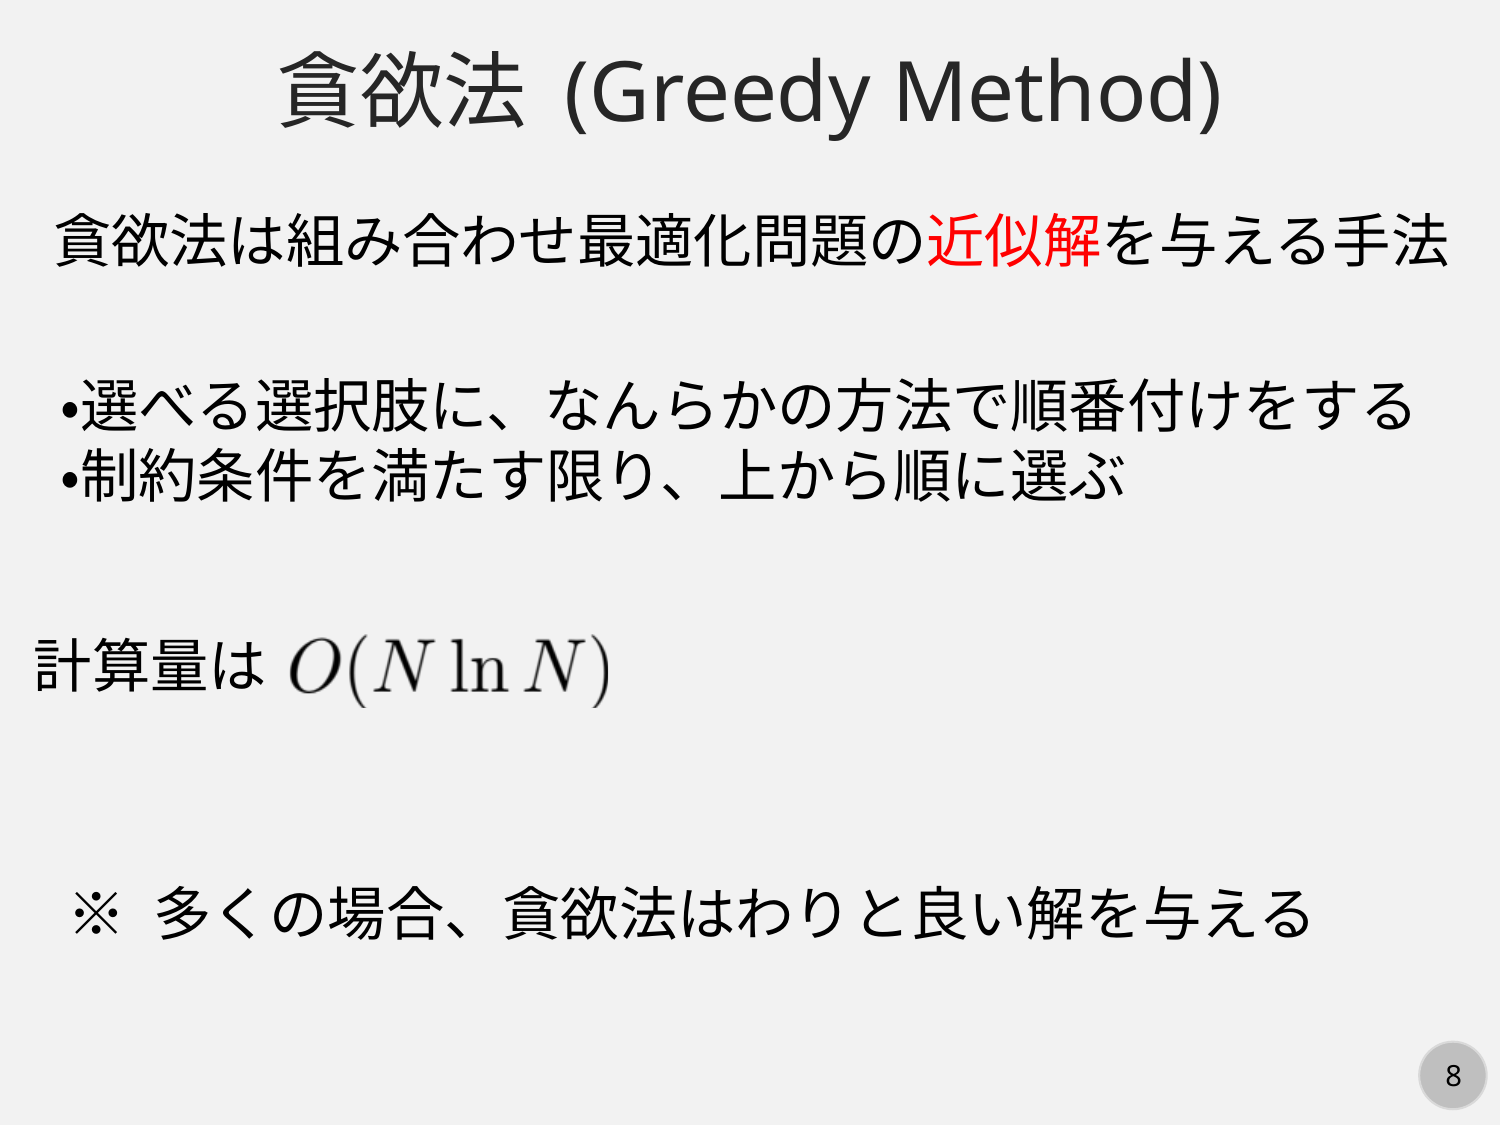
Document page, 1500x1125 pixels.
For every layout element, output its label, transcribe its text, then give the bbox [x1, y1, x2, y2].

text_box 計算量は [19, 621, 282, 707]
text_box ・選べる選択肢に、なんらかの方法で順番付けをする ・制約条件を満たす限り、上から順に選ぶ [45, 361, 1434, 517]
list 貪欲法 (Greedy Method) [0, 31, 1500, 155]
picture [289, 633, 609, 708]
text_box 貪欲法は組み合わせ最適化問題の近似解を与える手法 [38, 196, 1465, 281]
text_box ※ 多くの場合、貪欲法はわりと良い解を与える [53, 869, 1353, 955]
